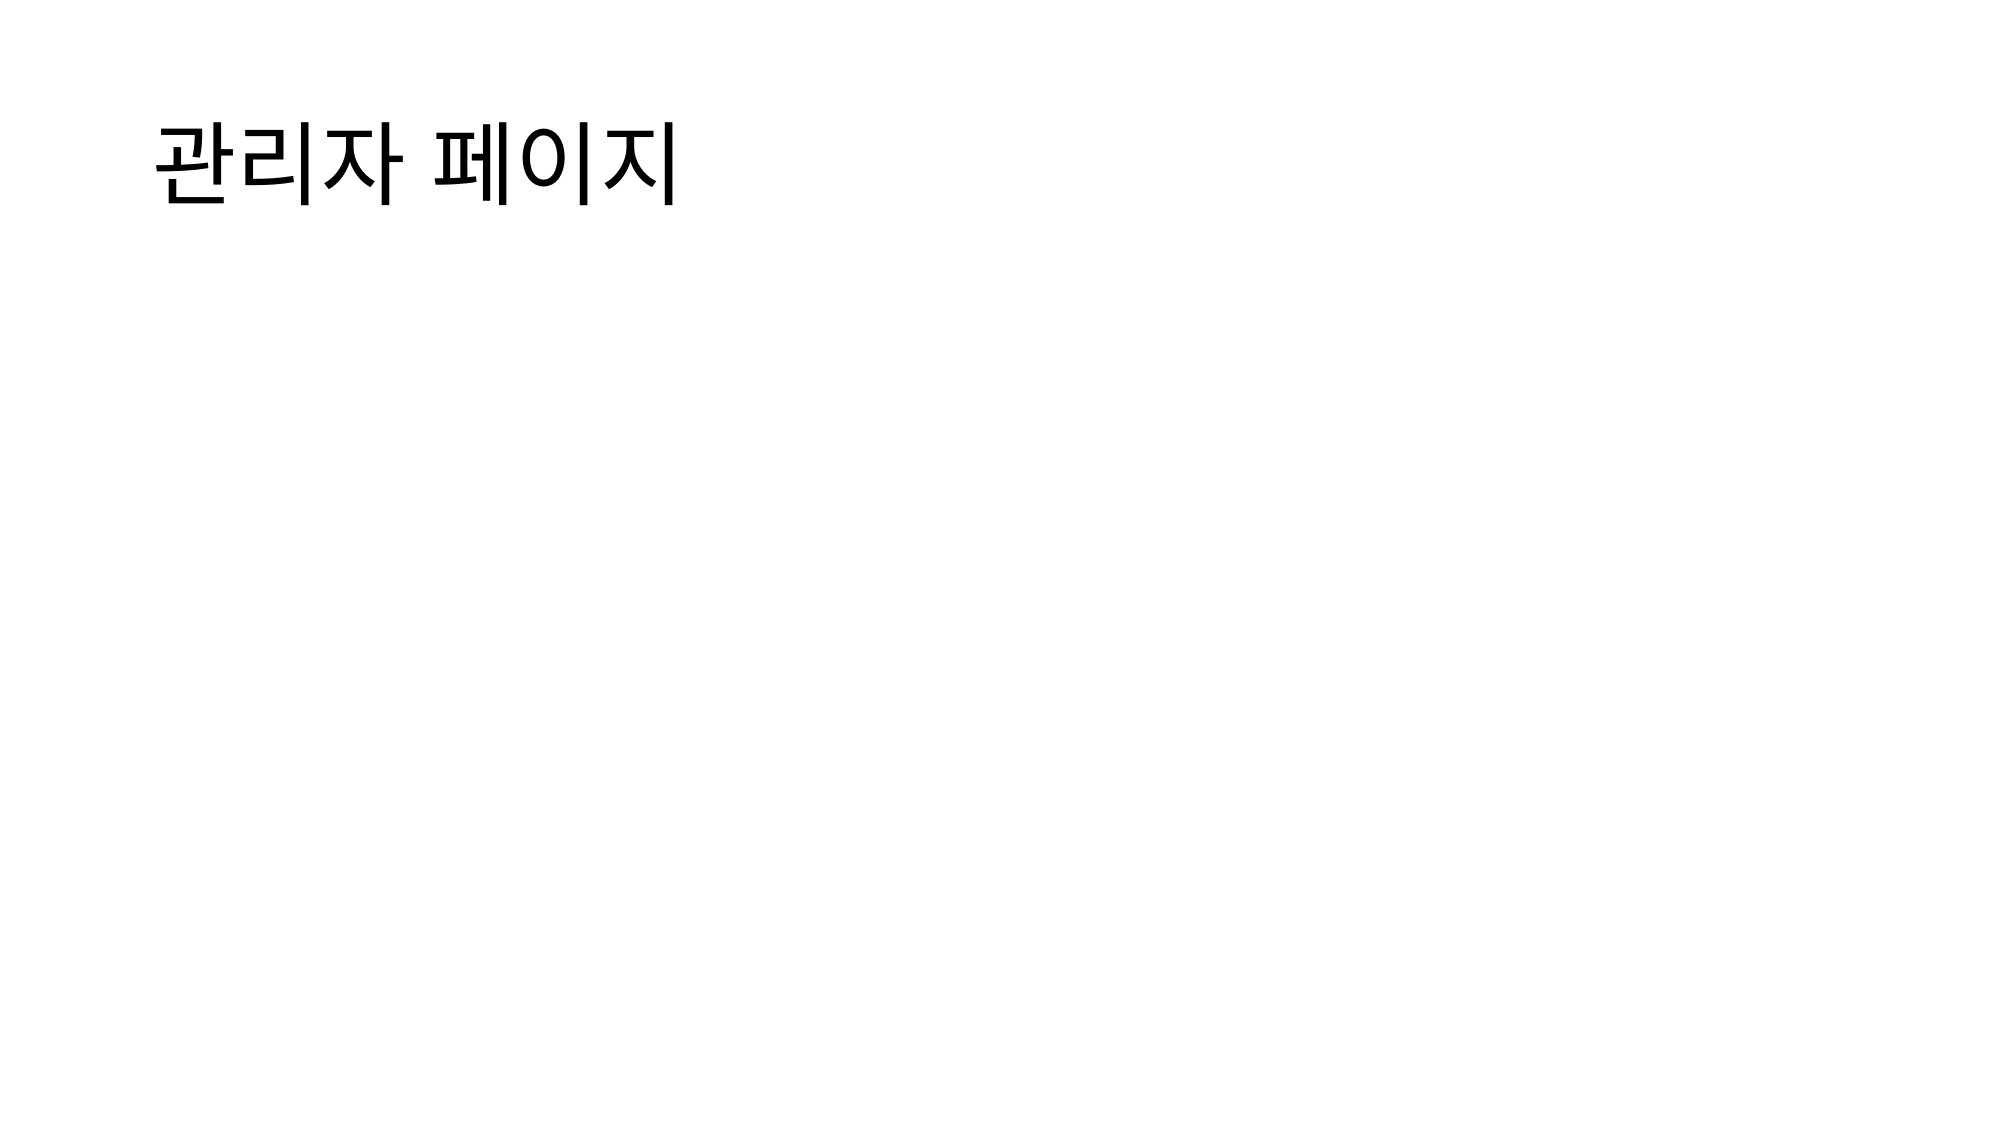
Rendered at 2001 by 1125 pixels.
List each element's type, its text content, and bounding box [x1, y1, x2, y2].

title 관리자 페이지 [137, 59, 1863, 278]
